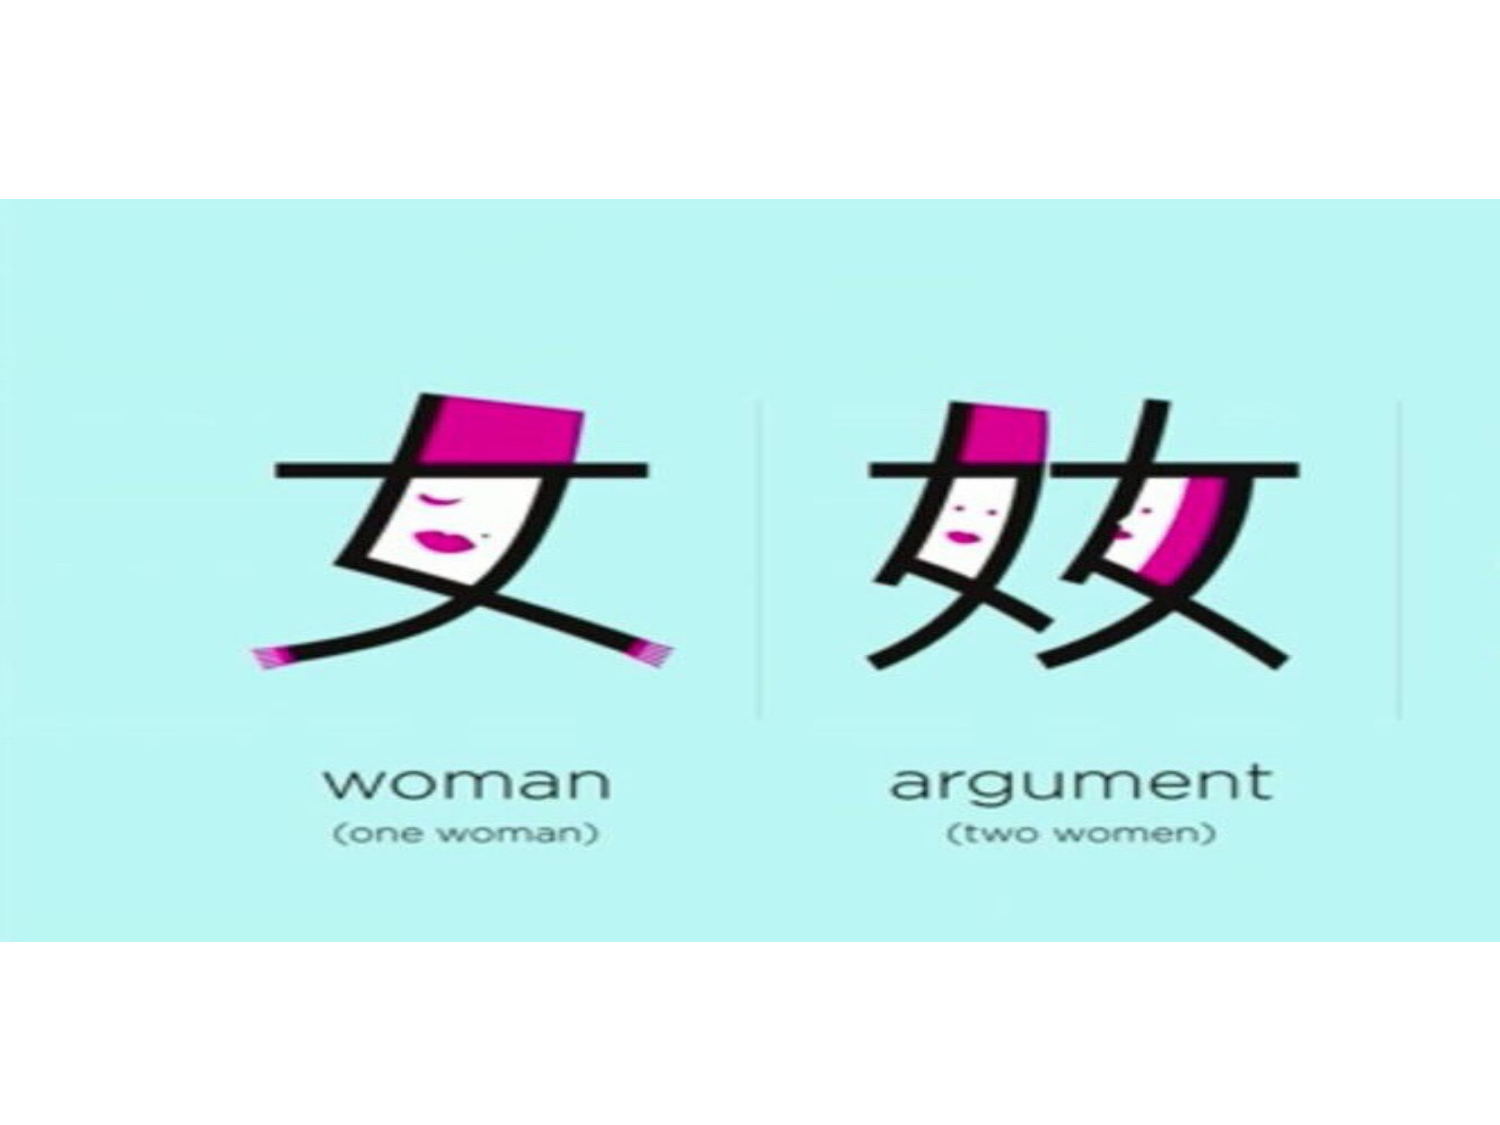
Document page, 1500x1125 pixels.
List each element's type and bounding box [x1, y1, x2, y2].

list [0, 198, 1500, 942]
